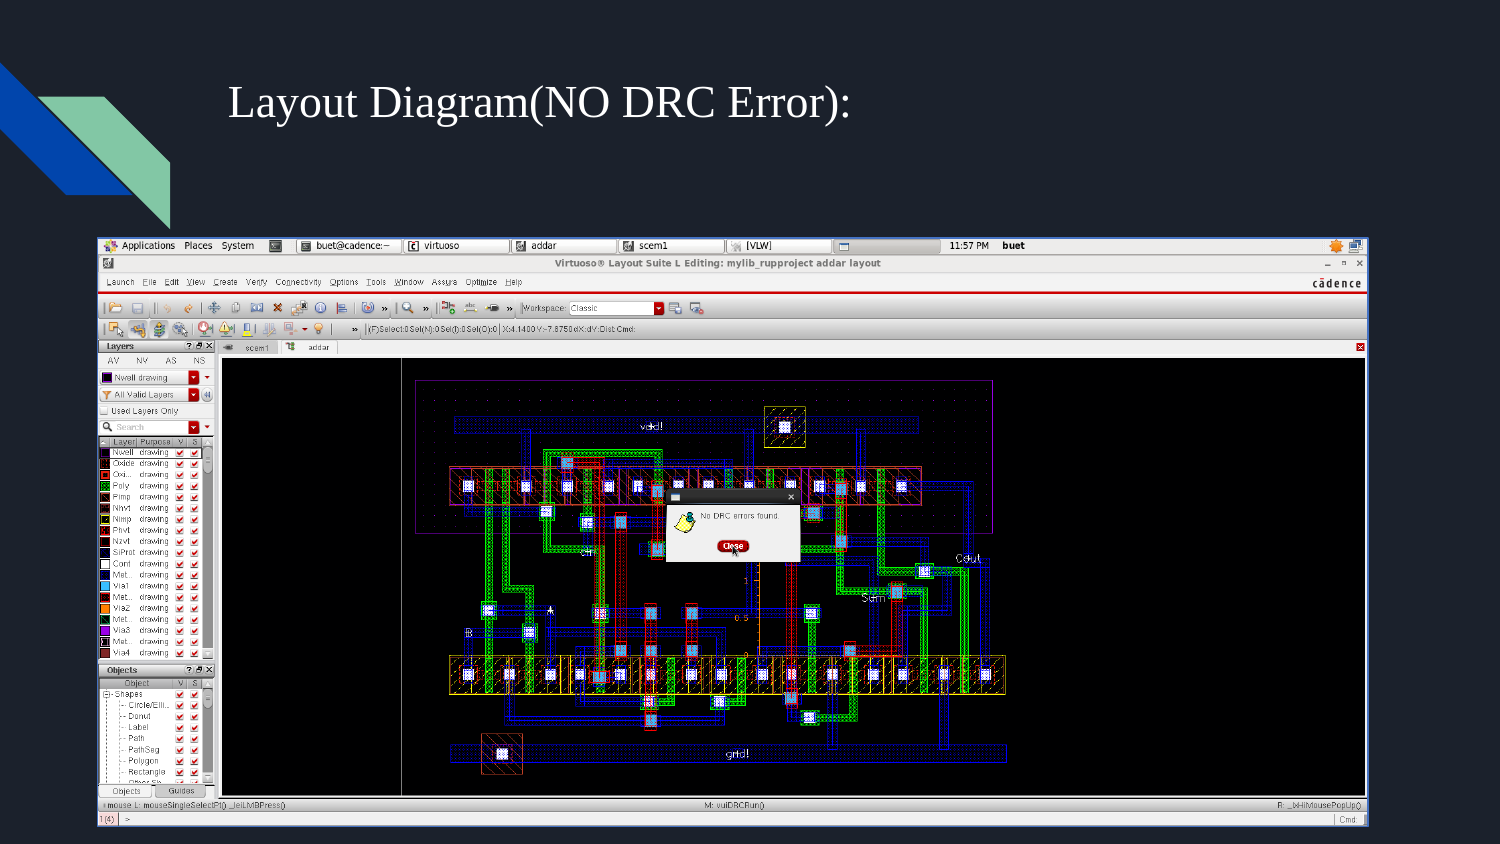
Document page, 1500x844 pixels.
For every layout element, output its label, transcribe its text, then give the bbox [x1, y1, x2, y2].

picture [98, 238, 1368, 826]
title Layout Diagram(NO DRC Error): [212, 61, 1368, 212]
